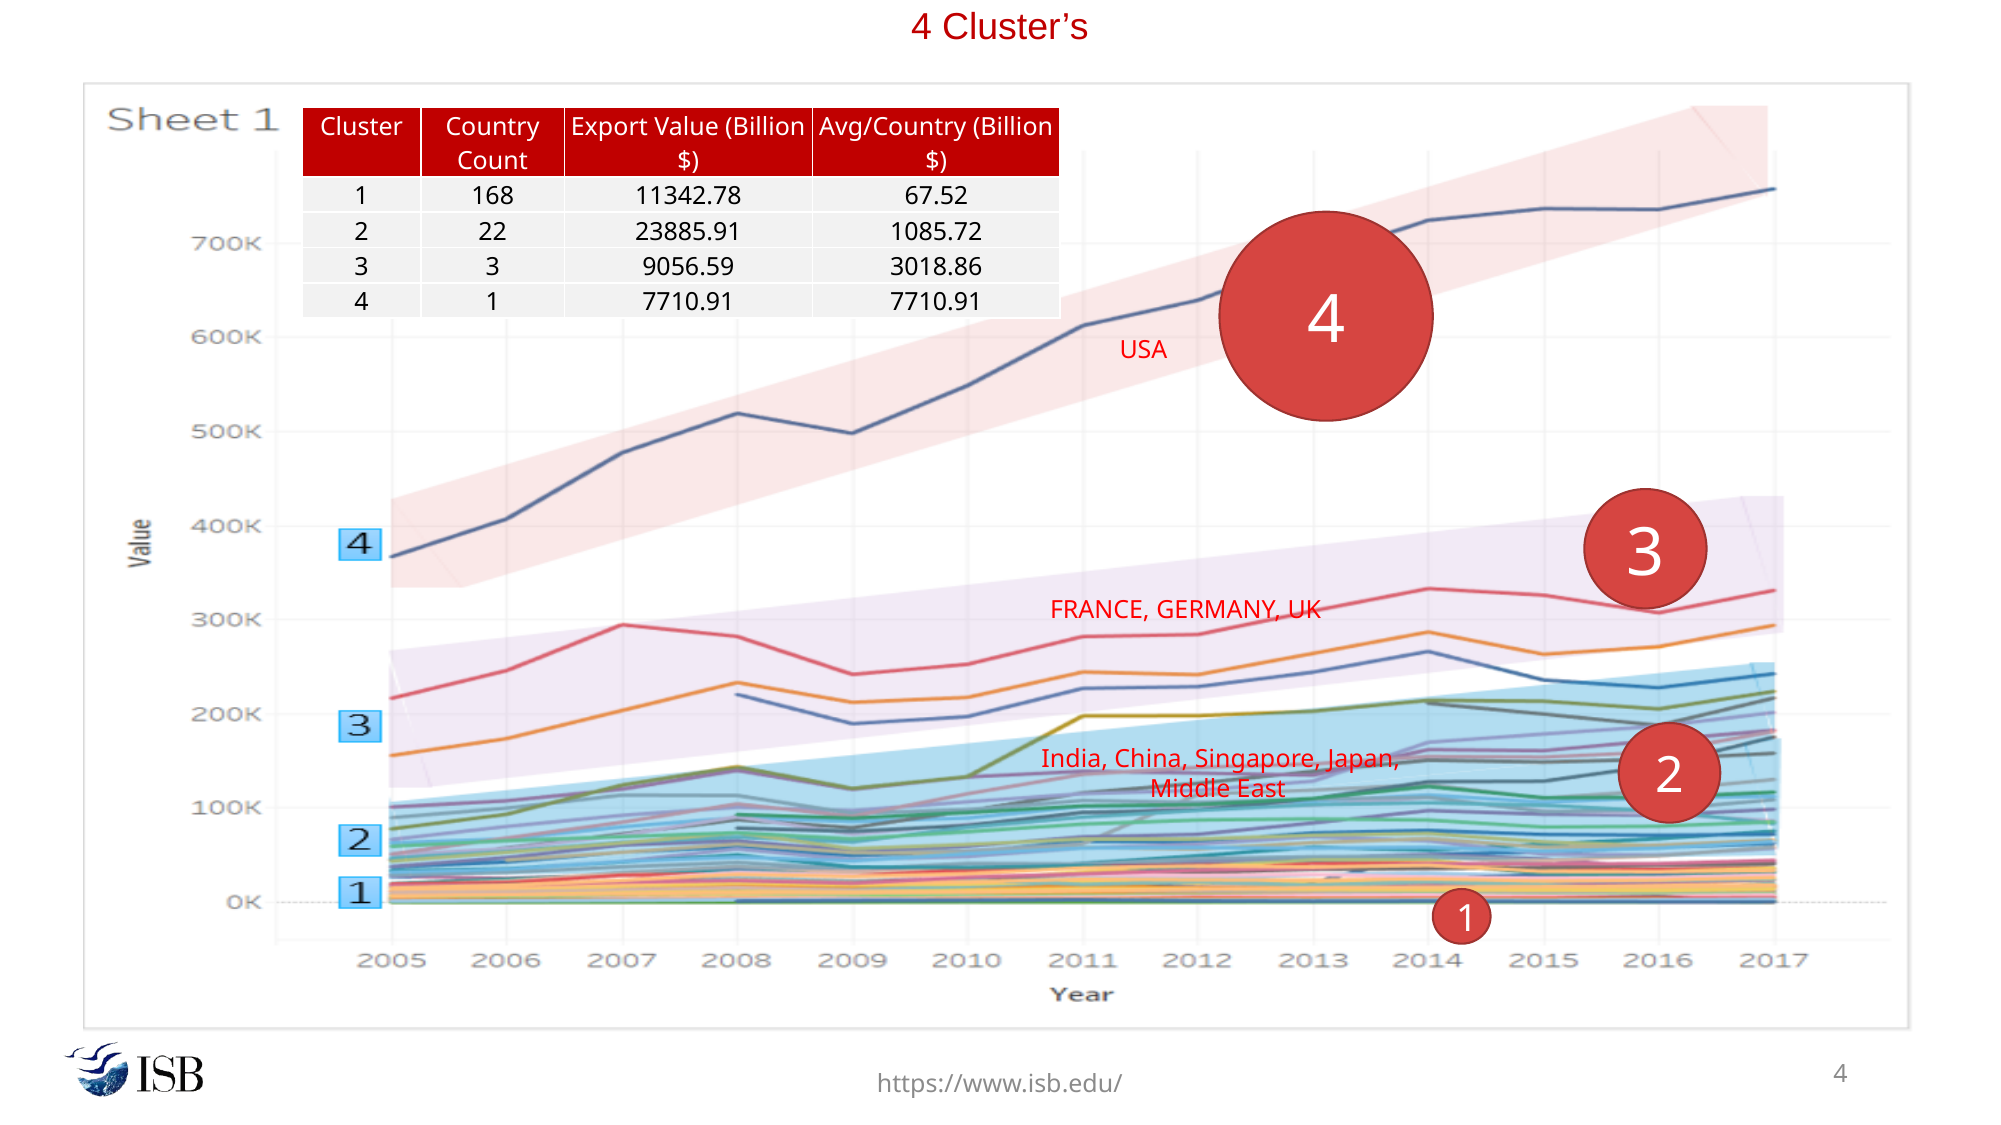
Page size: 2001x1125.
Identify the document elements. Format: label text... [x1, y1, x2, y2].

slide_number 4 [1412, 1042, 1863, 1103]
footer https://www.isb.edu/ [662, 1052, 1338, 1113]
picture [59, 82, 1917, 1101]
title 4 Cluster’s [137, 0, 1863, 60]
